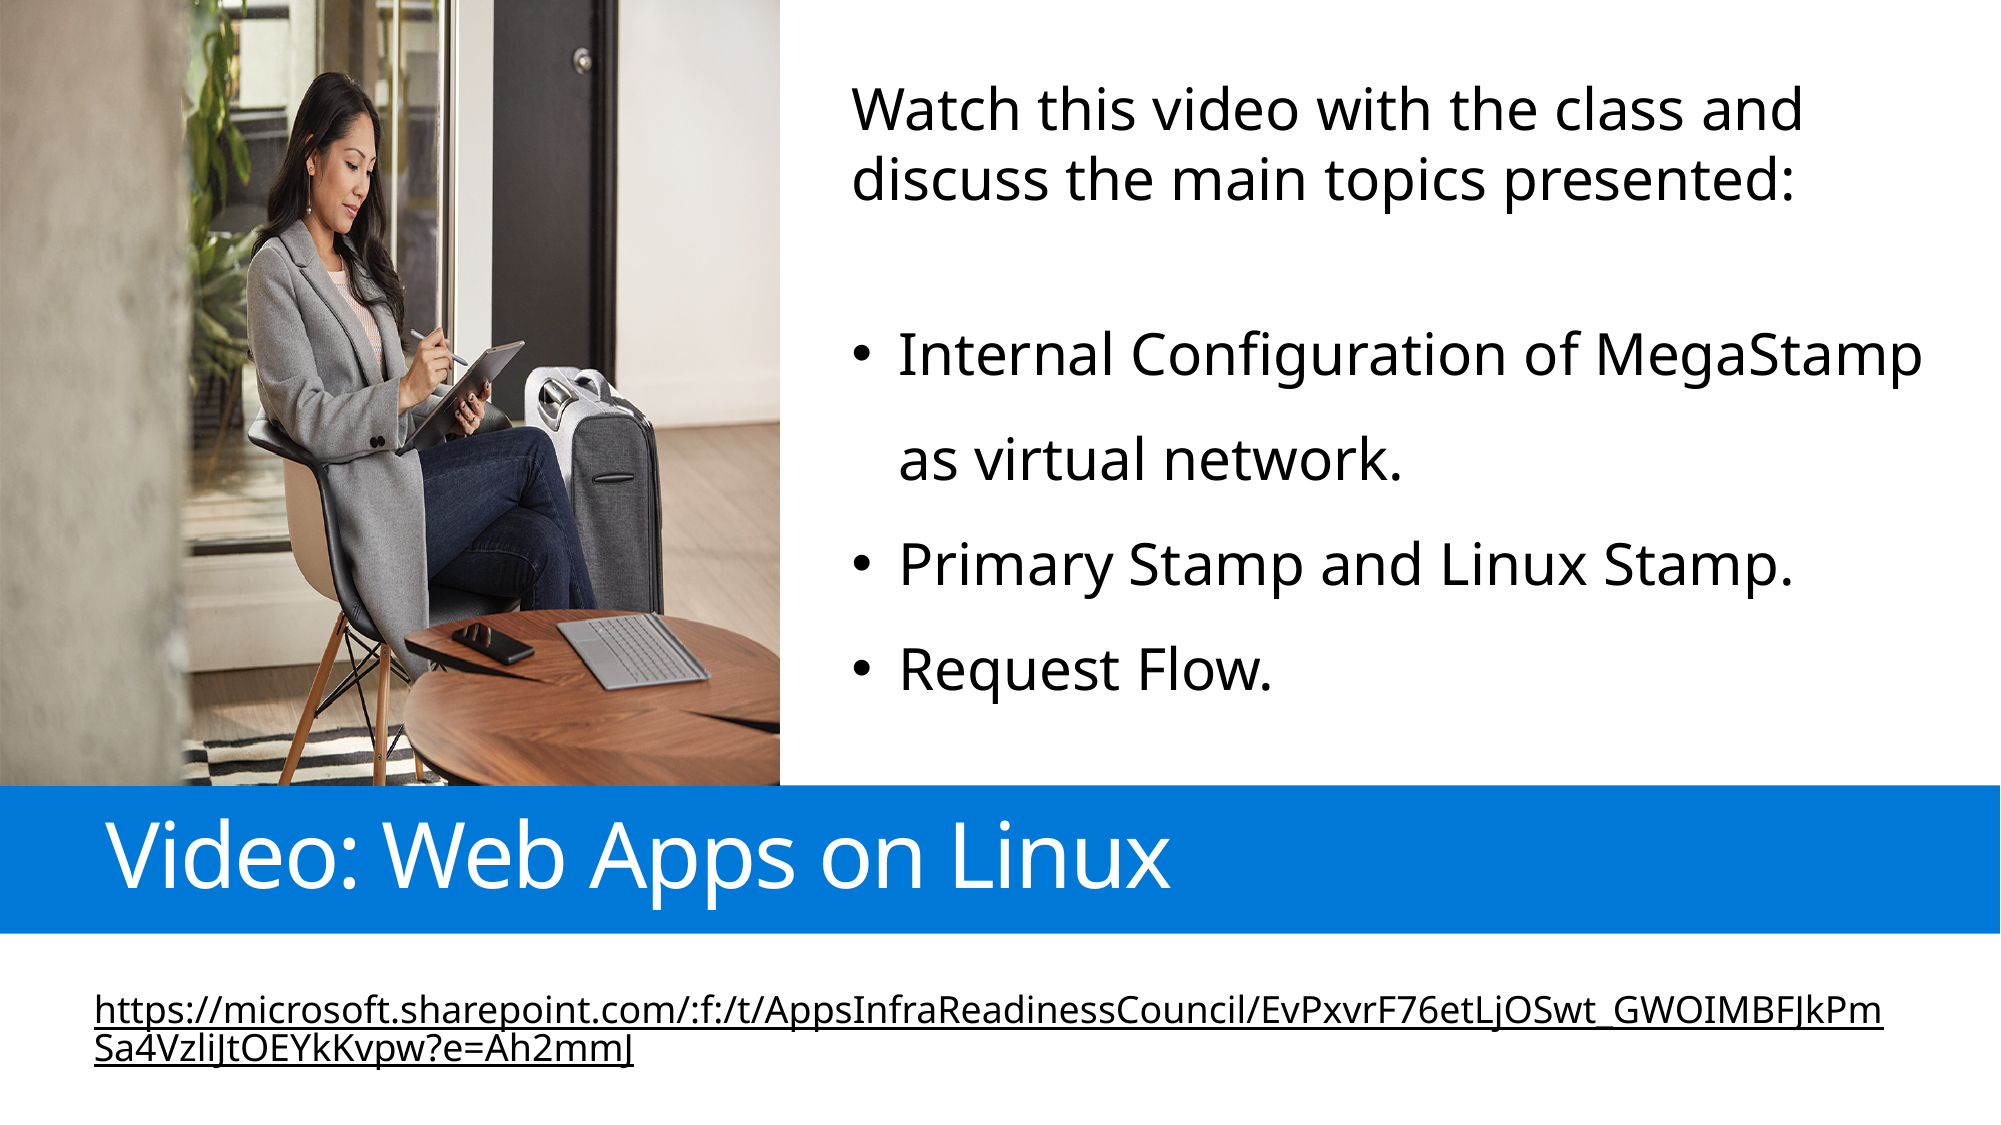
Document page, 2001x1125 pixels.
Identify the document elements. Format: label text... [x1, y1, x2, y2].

text_box Watch this video with the class and discuss the main topics presented: Internal Configuration of MegaStamp as virtual network. Primary Stamp and Linux Stamp. Request Flow. [851, 72, 2000, 747]
title Video: Web Apps on Linux [0, 785, 2000, 934]
text_box https://microsoft.sharepoint.com/:f:/t/AppsInfraReadinessCouncil/EvPxvrF76etLjOSwt_GWOIMBFJkPmSa4VzliJtOEYkKvpw?e=Ah2mmJ [79, 978, 1918, 1090]
picture [0, 0, 780, 786]
